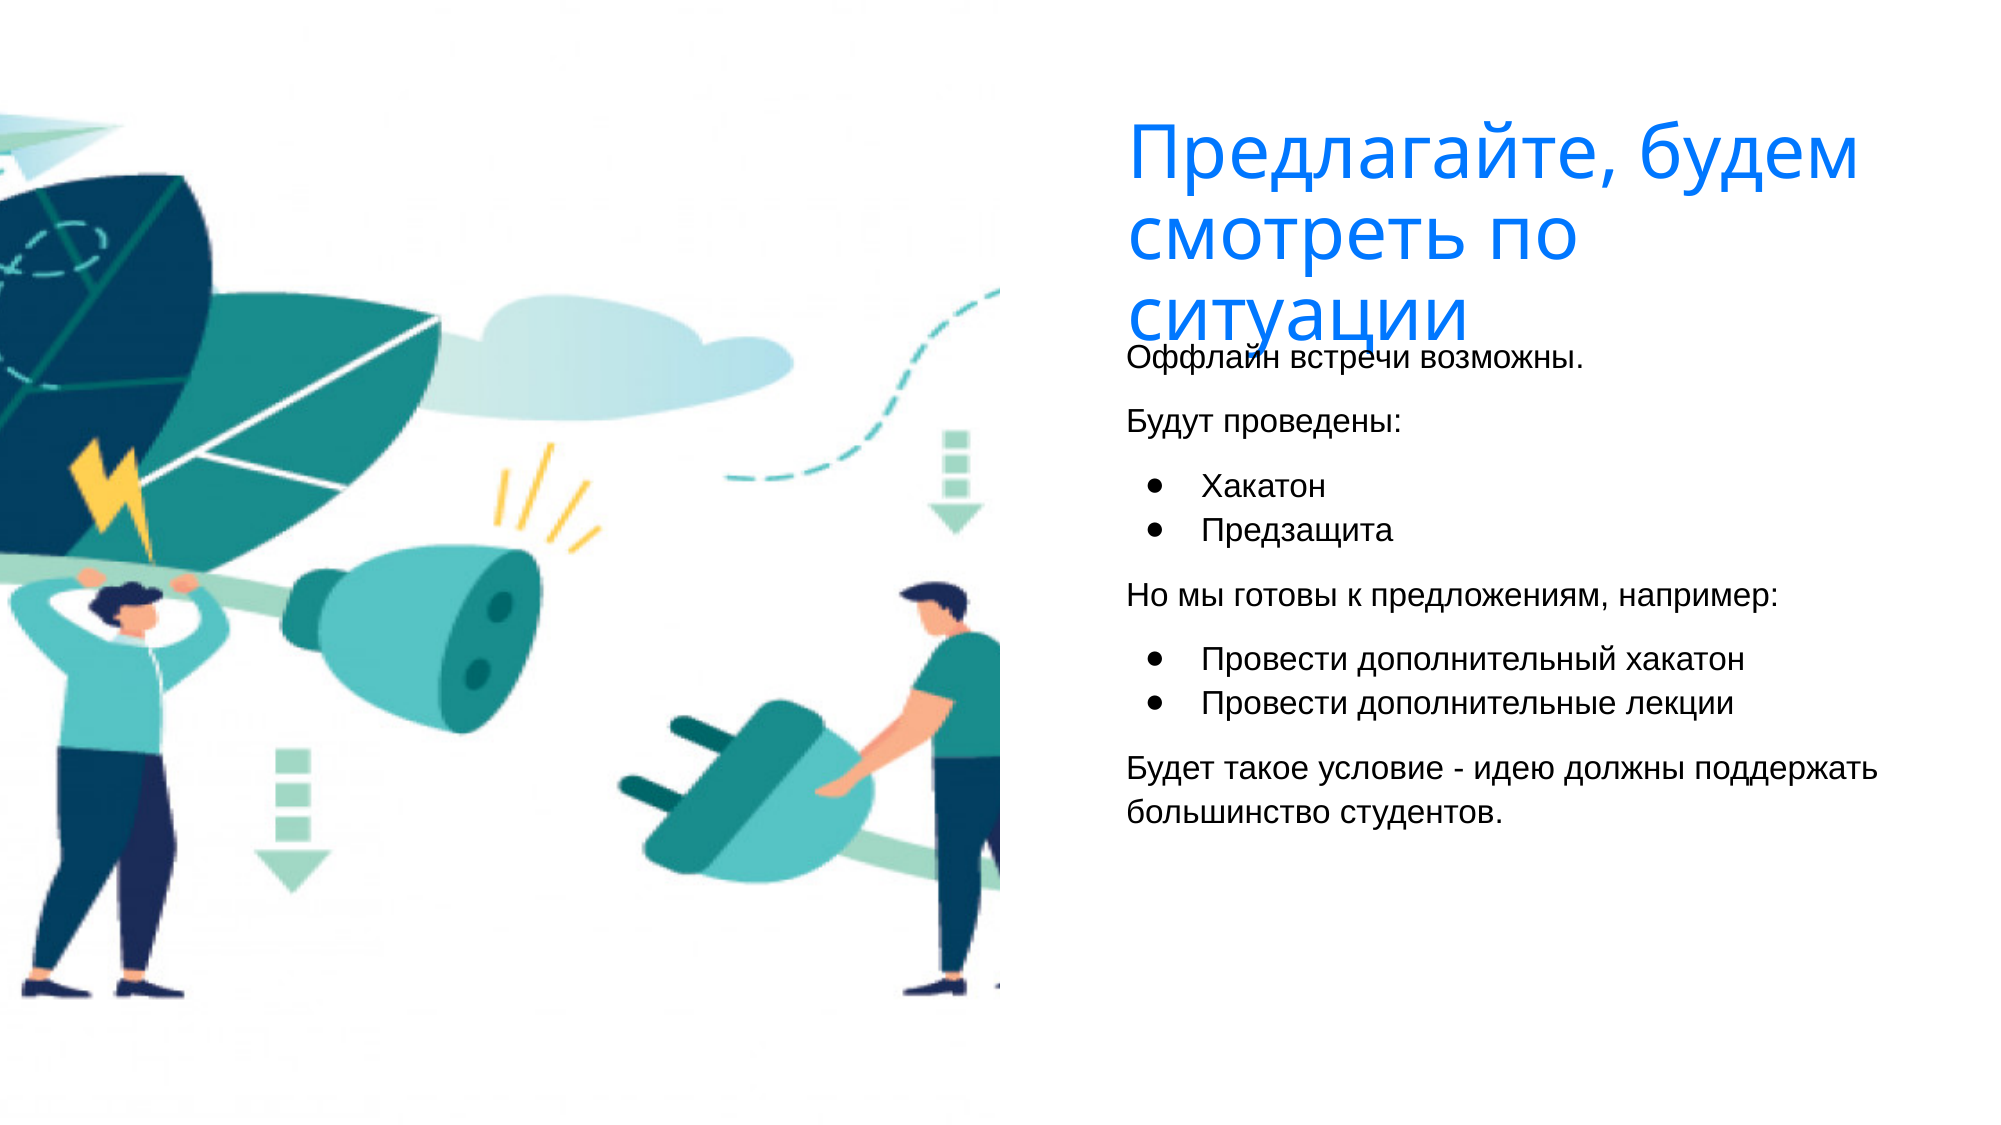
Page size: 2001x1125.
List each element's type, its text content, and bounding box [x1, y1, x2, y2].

picture [0, 0, 1001, 1125]
title Предлагайте, будем смотреть по ситуации [1127, 113, 1915, 291]
picture [0, 281, 4, 291]
list Оффлайн встречи возможны. Будут проведены: Хакатон Предзащита Но мы готовы к предложениям, например: Провести дополнительный хакатон Провести дополнительные лекции Будет такое условие - идею должны поддержать большинство студентов. [1126, 331, 1889, 1018]
